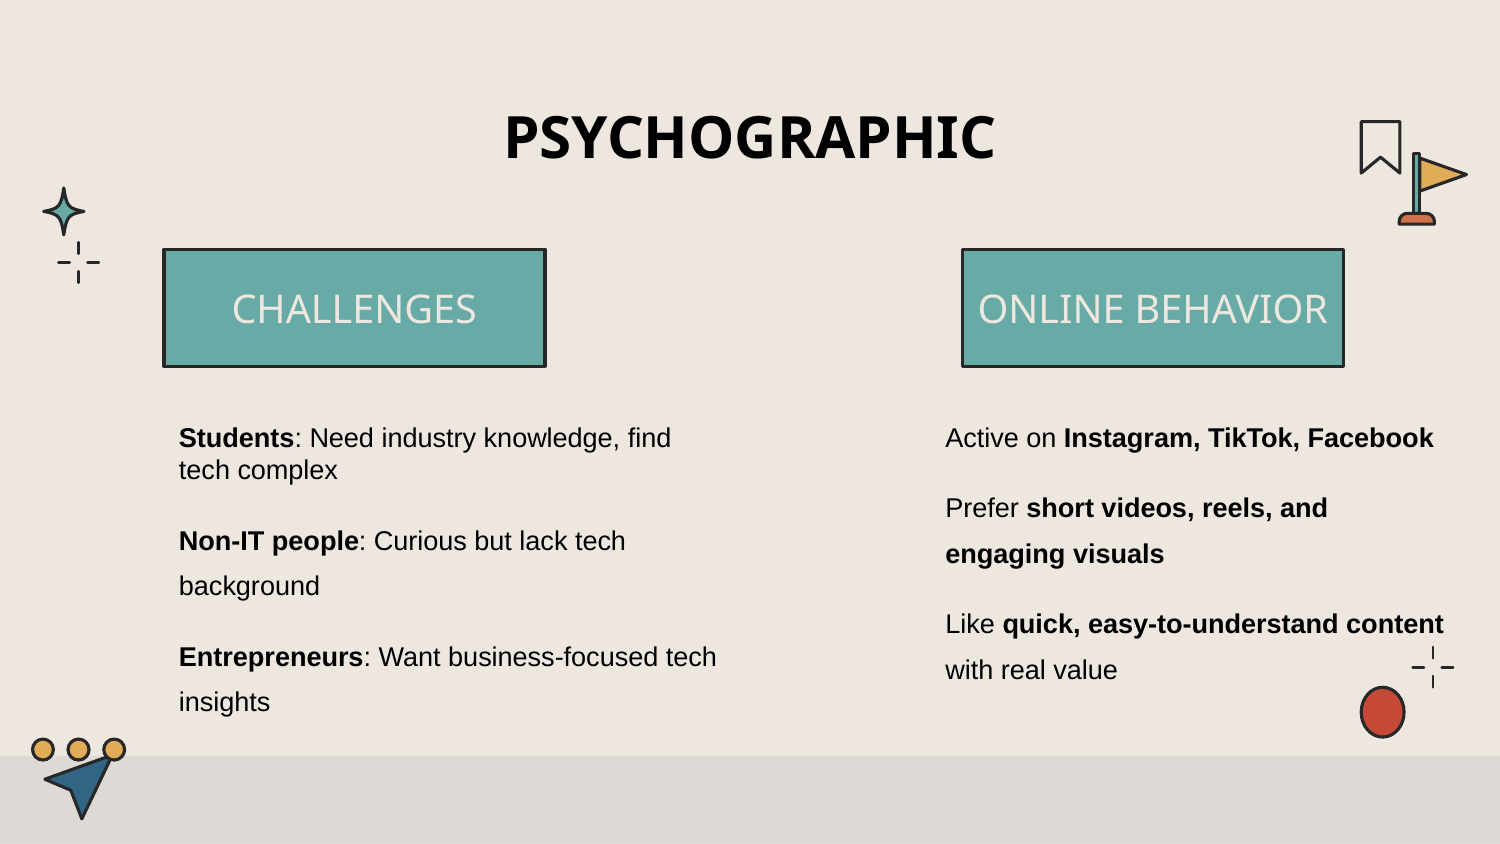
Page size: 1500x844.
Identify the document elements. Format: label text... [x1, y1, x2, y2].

subtitle Students: Need industry knowledge, find tech complex Non-IT people: Curious but lack tech background Entrepreneurs: Want business-focused tech insights [163, 405, 739, 714]
text_box [1361, 121, 1400, 174]
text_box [58, 242, 99, 283]
subtitle CHALLENGES [163, 249, 545, 367]
text_box [1361, 687, 1405, 738]
title PSYCHOGRAPHIC [118, 87, 1382, 182]
subtitle Active on Instagram, TikTok, Facebook Prefer short videos, reels, and engaging visuals Like quick, easy-to-understand content with real value [930, 405, 1467, 669]
text_box [43, 187, 84, 235]
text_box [1398, 153, 1467, 225]
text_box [32, 738, 125, 761]
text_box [1412, 646, 1454, 688]
subtitle ONLINE BEHAVIOR [962, 249, 1344, 367]
text_box [44, 769, 106, 819]
